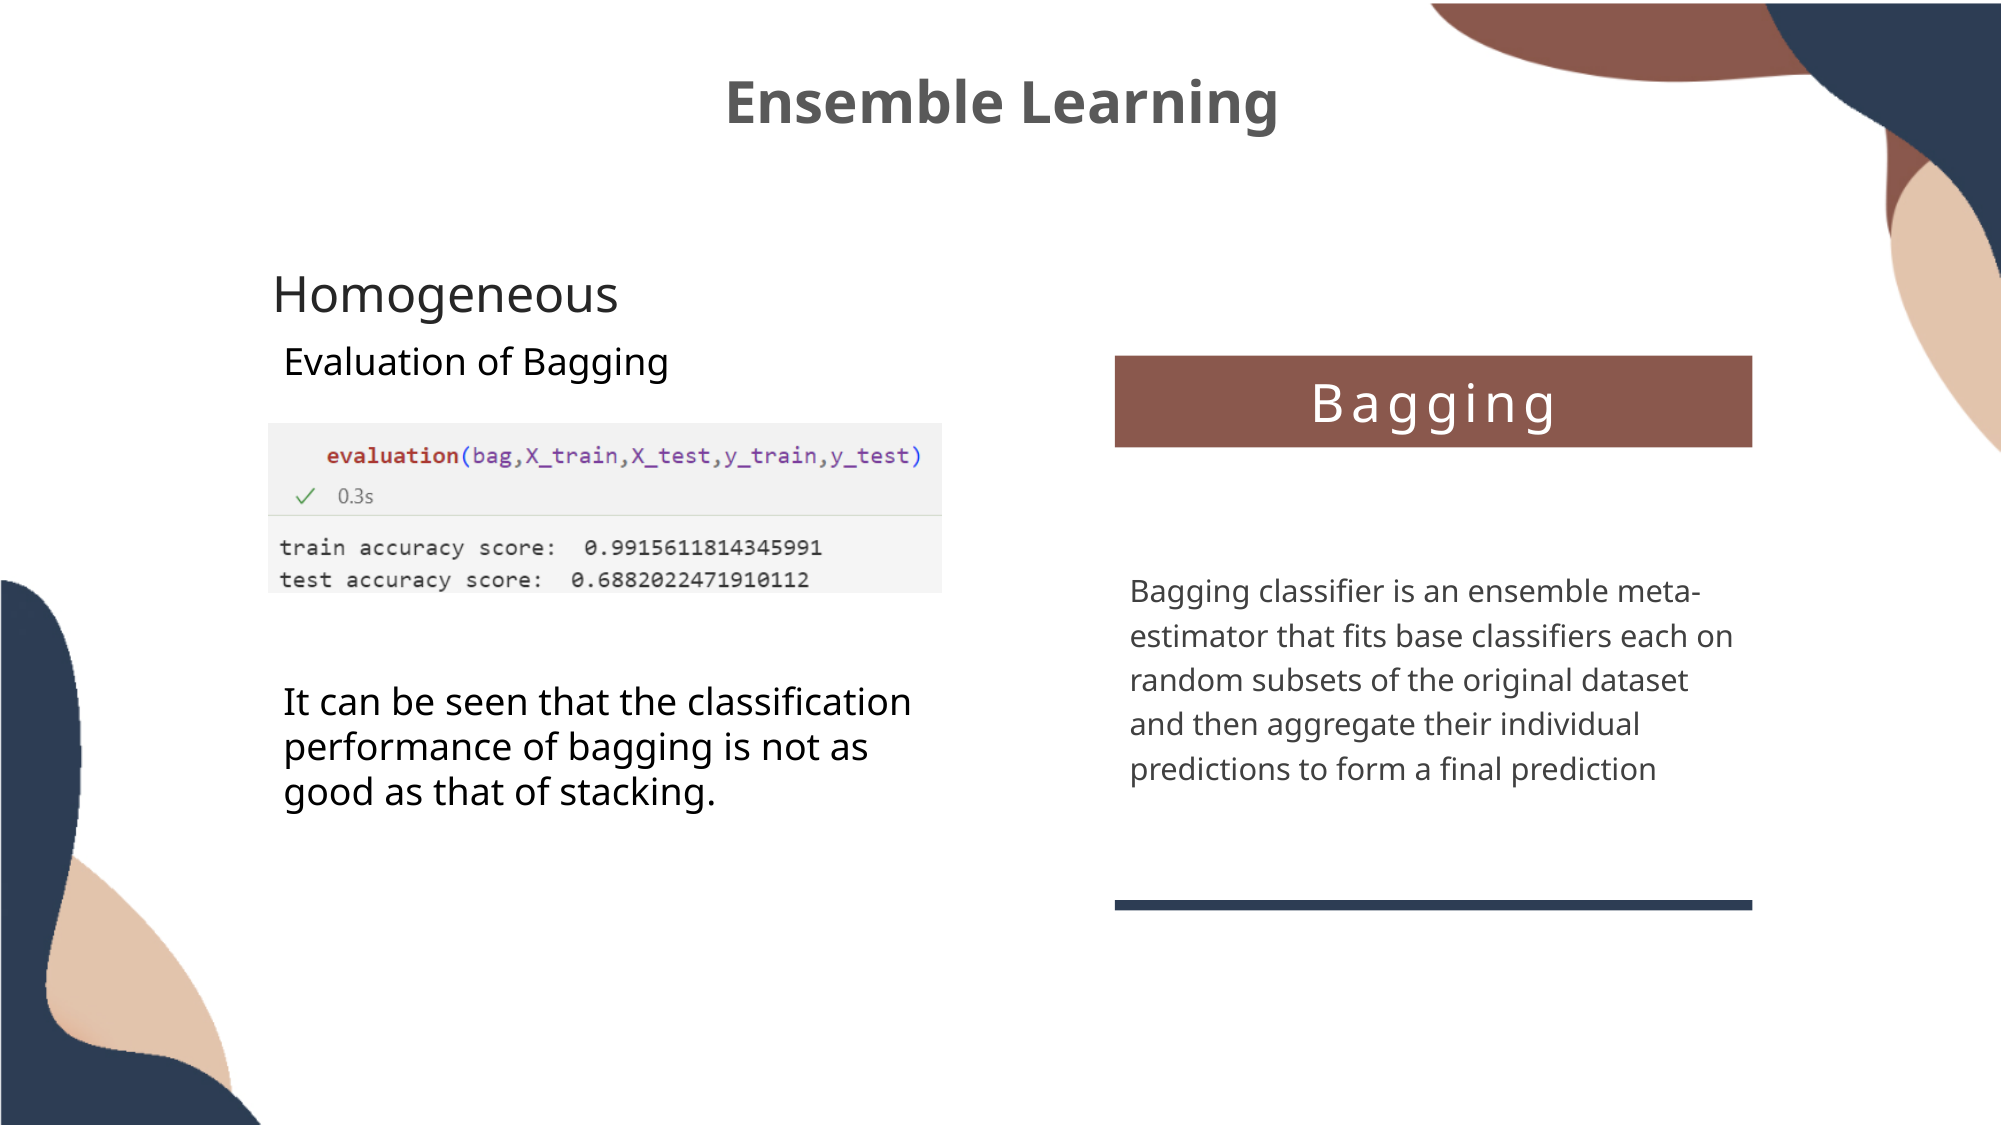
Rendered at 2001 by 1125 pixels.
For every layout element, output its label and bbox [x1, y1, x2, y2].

picture [268, 423, 942, 593]
text_box [0, 1, 2000, 1125]
